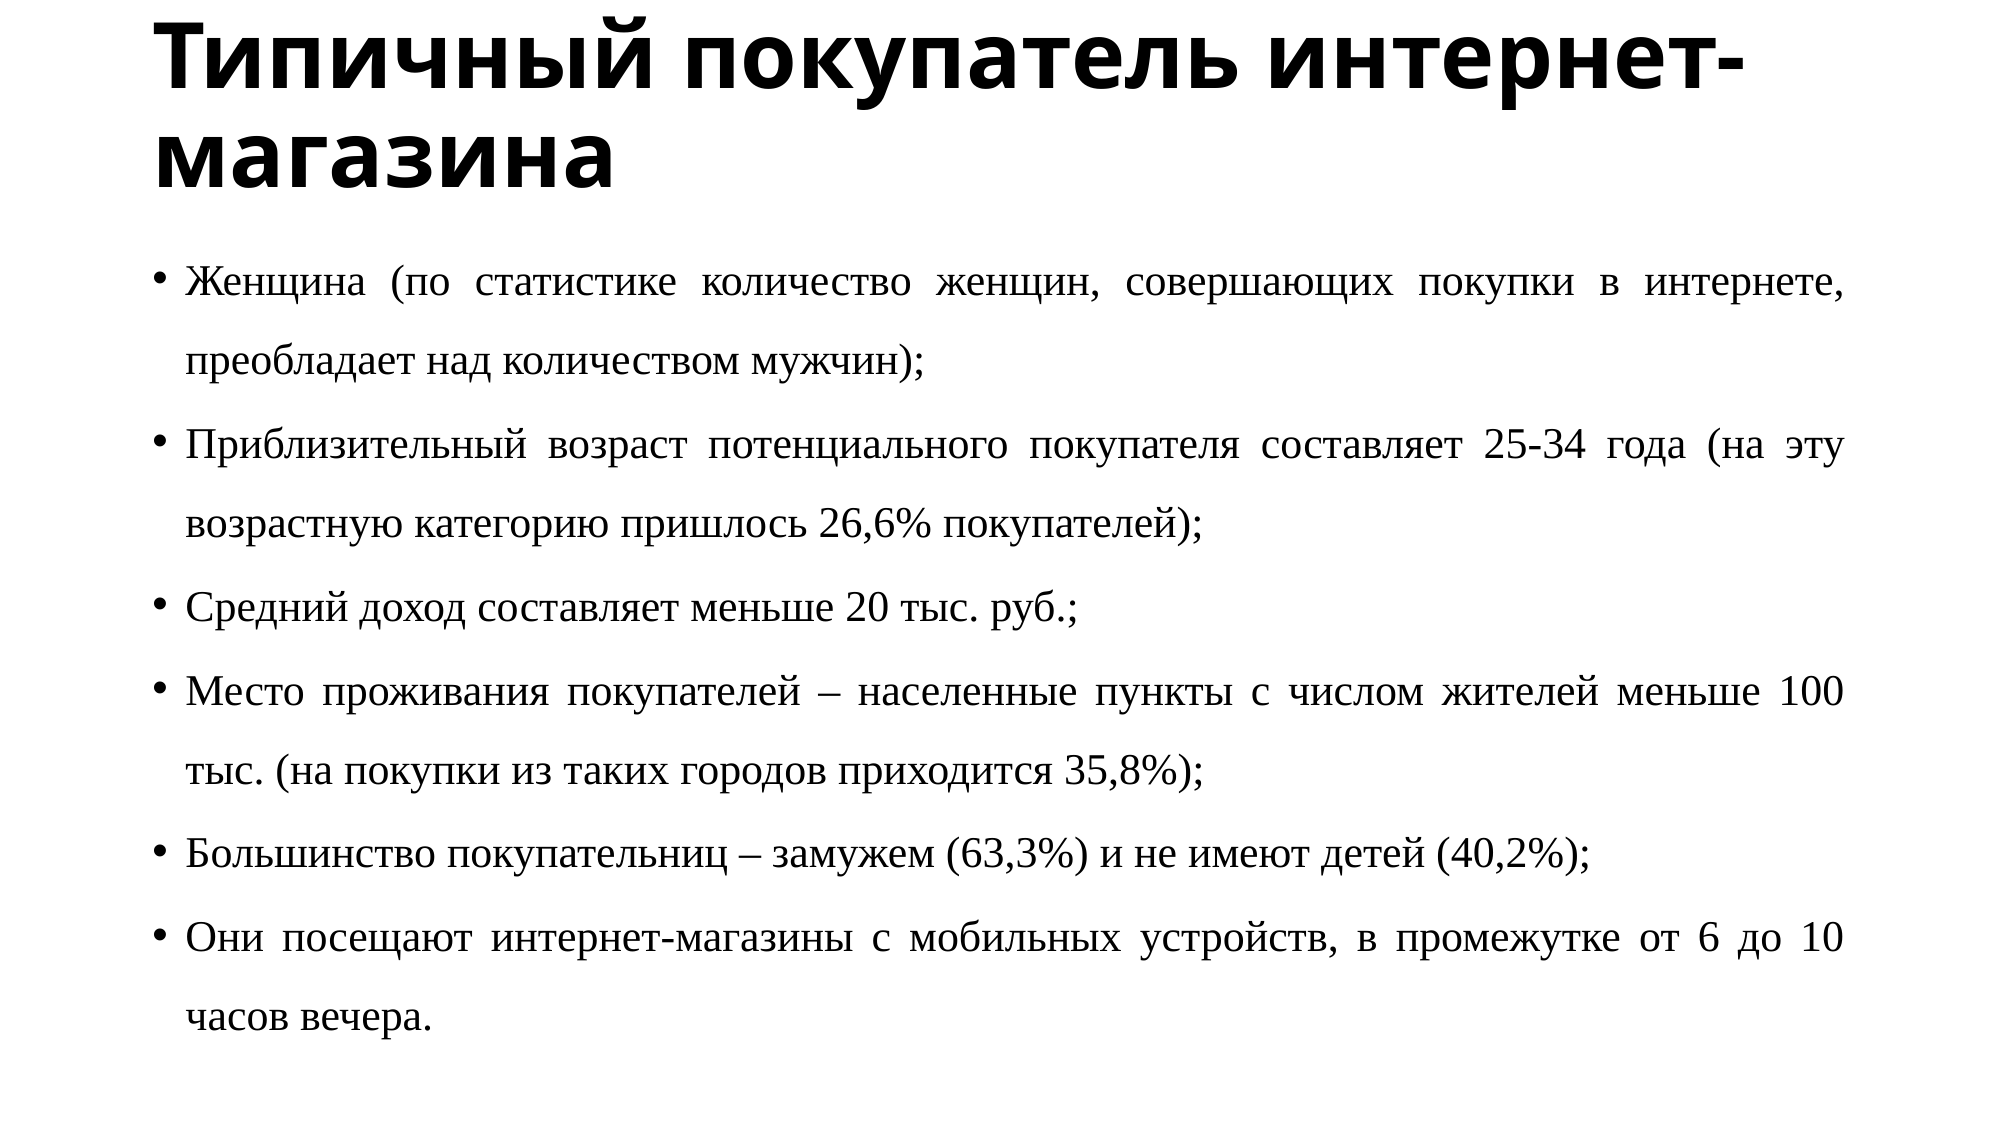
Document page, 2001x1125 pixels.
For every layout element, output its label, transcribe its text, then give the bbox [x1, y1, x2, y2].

title Типичный покупатель интернет-магазина [137, 0, 1863, 217]
list Женщина (по статистике количество женщин, совершающих покупки в интернете, преобладает над количеством мужчин); Приблизительный возраст потенциального покупателя составляет 25-34 года (на эту возрастную категорию пришлось 26,6% покупателей); Средний доход составляет меньше 20 тыс. руб.; Место проживания покупателей – населенные пункты с числом жителей меньше 100 тыс. (на покупки из таких городов приходится 35,8%); Большинство покупательниц – замужем (63,3%) и не имеют детей (40,2%); Они посещают интернет-магазины с мобильных устройств, в промежутке от 6 до 10 часов вечера. [137, 217, 1863, 1100]
